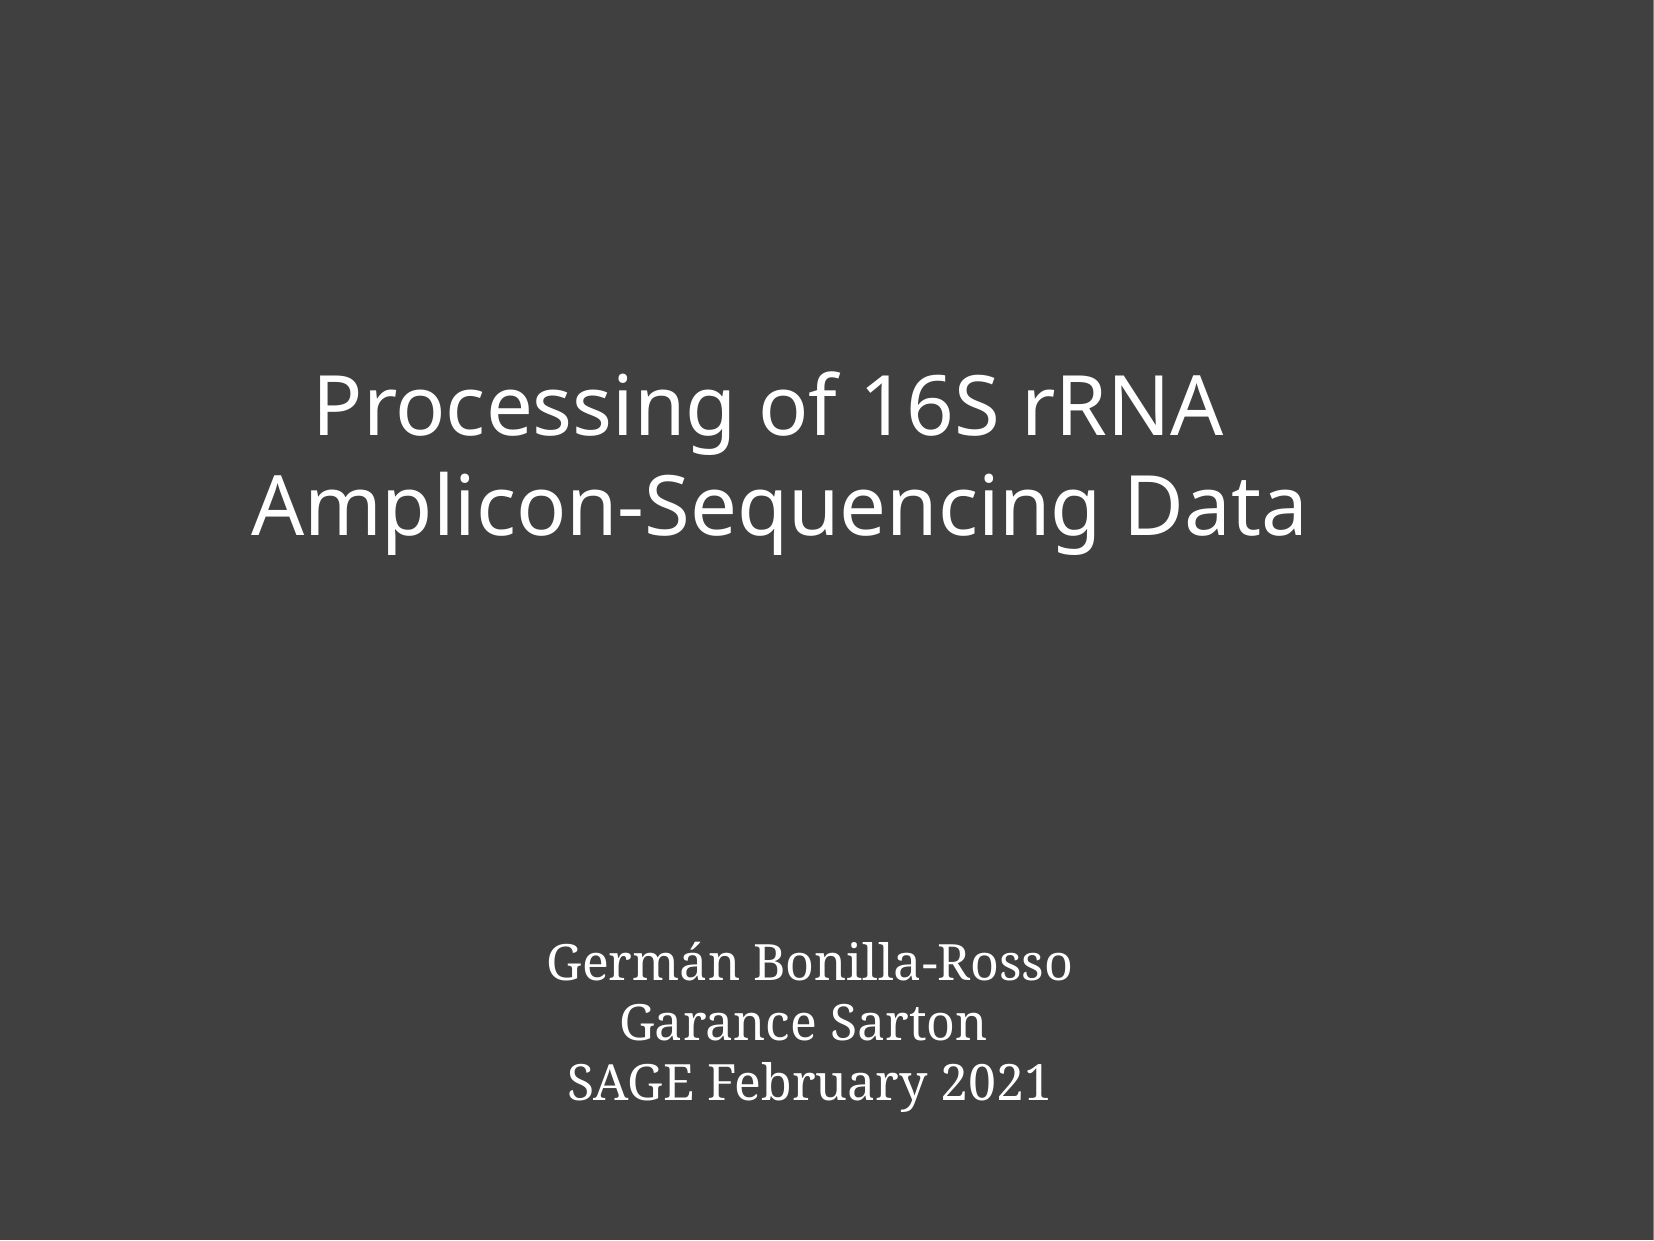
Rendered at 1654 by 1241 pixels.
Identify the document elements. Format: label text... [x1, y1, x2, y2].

text_box Germán Bonilla-Rosso Garance Sarton SAGE February 2021 [420, 915, 1200, 1125]
text_box Processing of 16S rRNA Amplicon-Sequencing Data [59, 344, 1500, 727]
